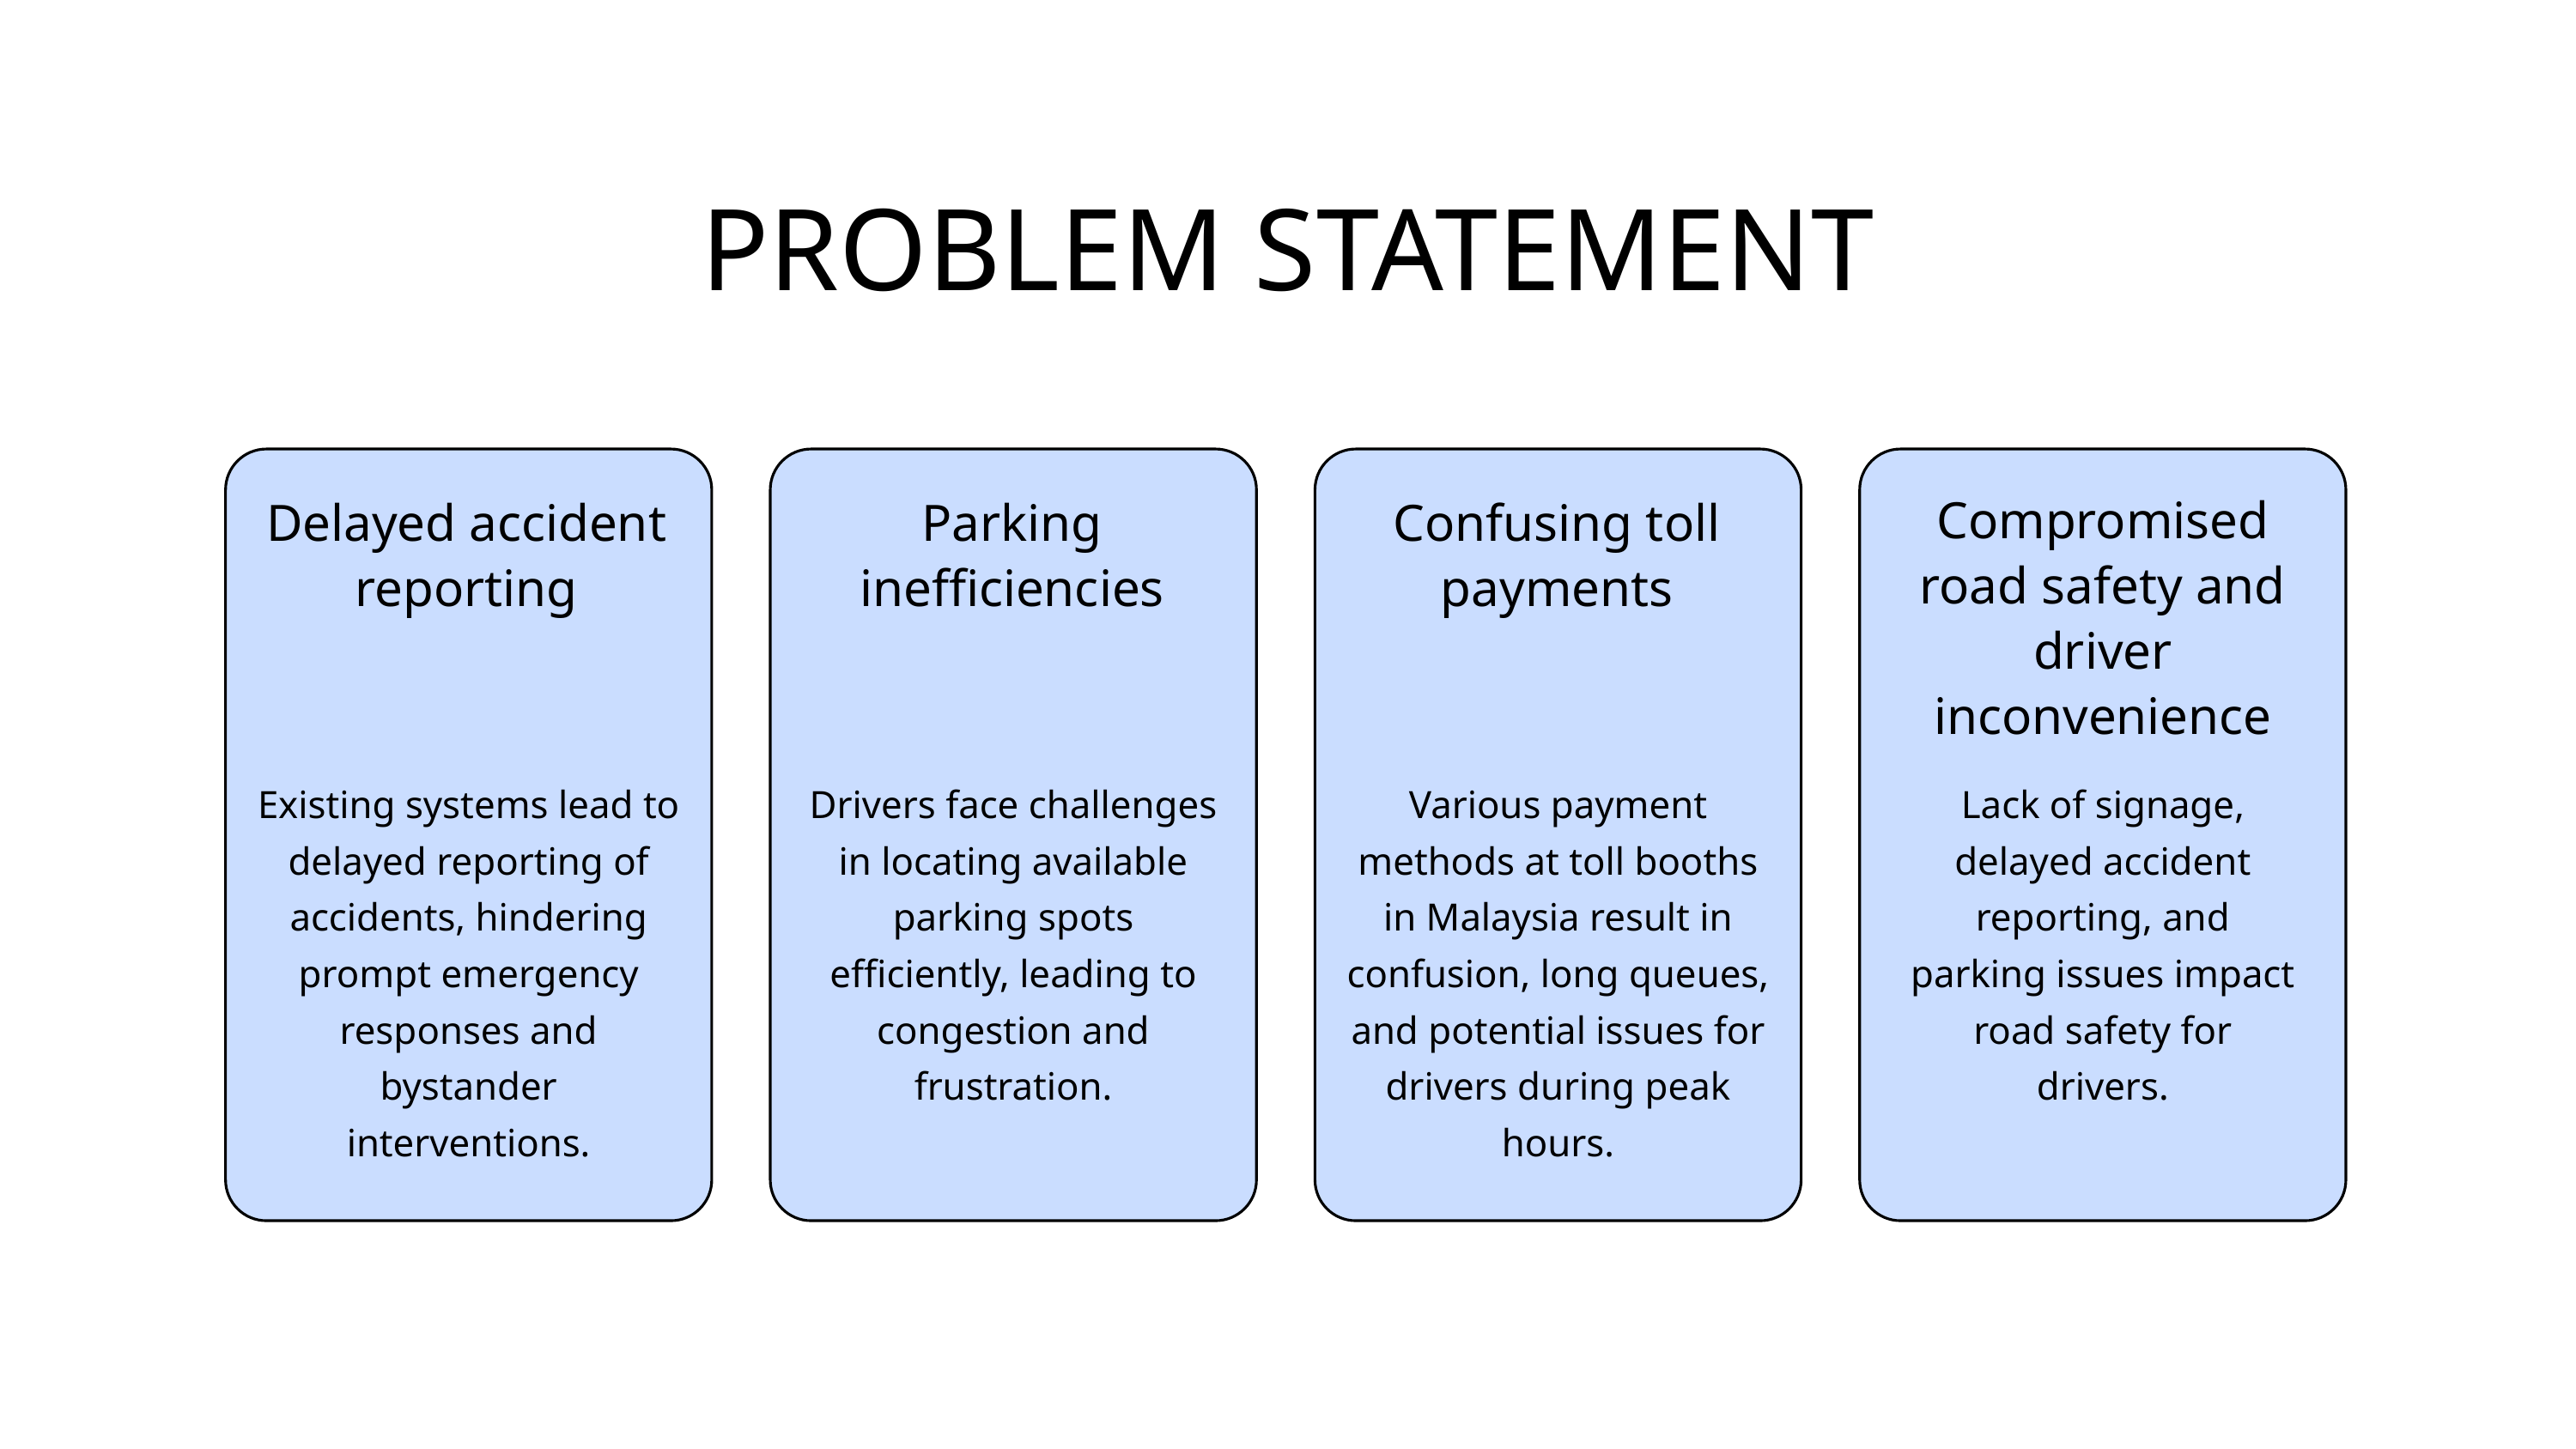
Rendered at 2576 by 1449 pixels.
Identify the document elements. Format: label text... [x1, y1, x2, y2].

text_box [225, 448, 713, 1222]
text_box PROBLEM STATEMENT [655, 199, 1921, 314]
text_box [1315, 448, 1801, 1222]
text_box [769, 448, 1257, 1222]
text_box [1859, 448, 2347, 1222]
